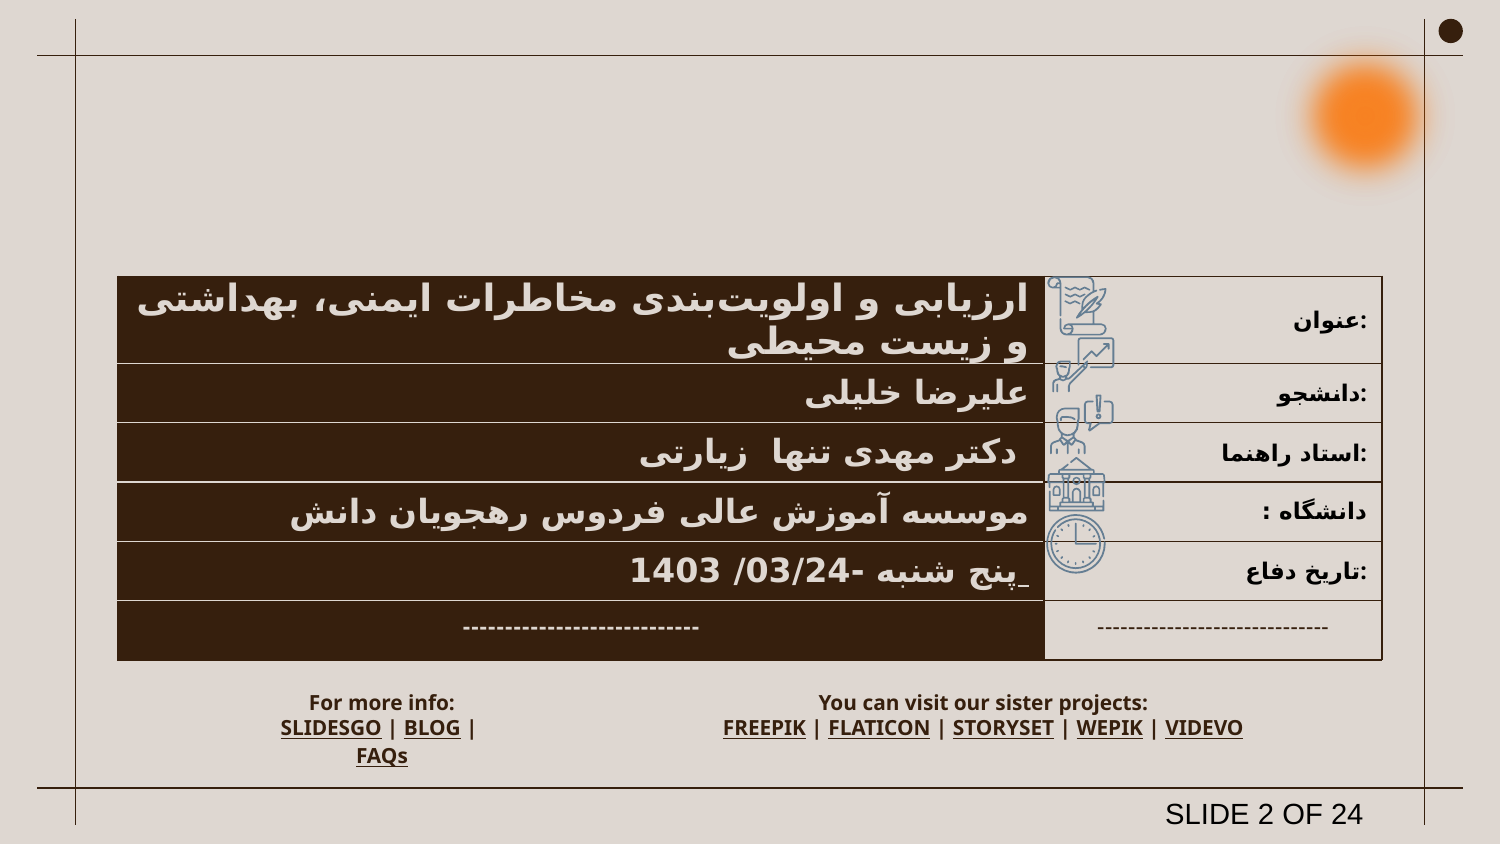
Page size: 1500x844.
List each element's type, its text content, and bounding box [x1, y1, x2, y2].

table_cell ---------------------------- [119, 601, 1043, 659]
table_header عنوان: [1111, 277, 1381, 363]
table_cell علیرضا خلیلی [119, 364, 1043, 422]
table_cell دانشجو: [1118, 364, 1381, 422]
table_header ارزیابی و اولویت‌بندی مخاطرات ایمنی، بهداشتی و زیست محیطی [119, 277, 1043, 363]
table_cell ------------------------------ [1045, 601, 1381, 659]
text_box You can visit our sister projects: FREEPIK | FLATICON | STORYSET | WEPIK | VIDEVO [707, 675, 1259, 751]
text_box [1047, 275, 1107, 336]
table_cell استاد راهنما: [1111, 423, 1381, 481]
table_cell دکتر مهدی تنها زیارتی [119, 423, 1043, 481]
text_box For more info: SLIDESGO | BLOG | FAQs [241, 675, 523, 751]
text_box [1047, 456, 1106, 512]
table_cell پنج شنبه -03/24/ 1403 [119, 542, 1043, 600]
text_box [1049, 399, 1114, 455]
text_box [1052, 337, 1115, 393]
table_cell تاریخ دفاع: [1045, 542, 1381, 600]
picture [1268, 18, 1463, 213]
table_cell دانشگاه : [1110, 483, 1381, 541]
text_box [1046, 513, 1106, 574]
table_cell موسسه آموزش عالی فردوس رهجویان دانش [119, 483, 1042, 541]
